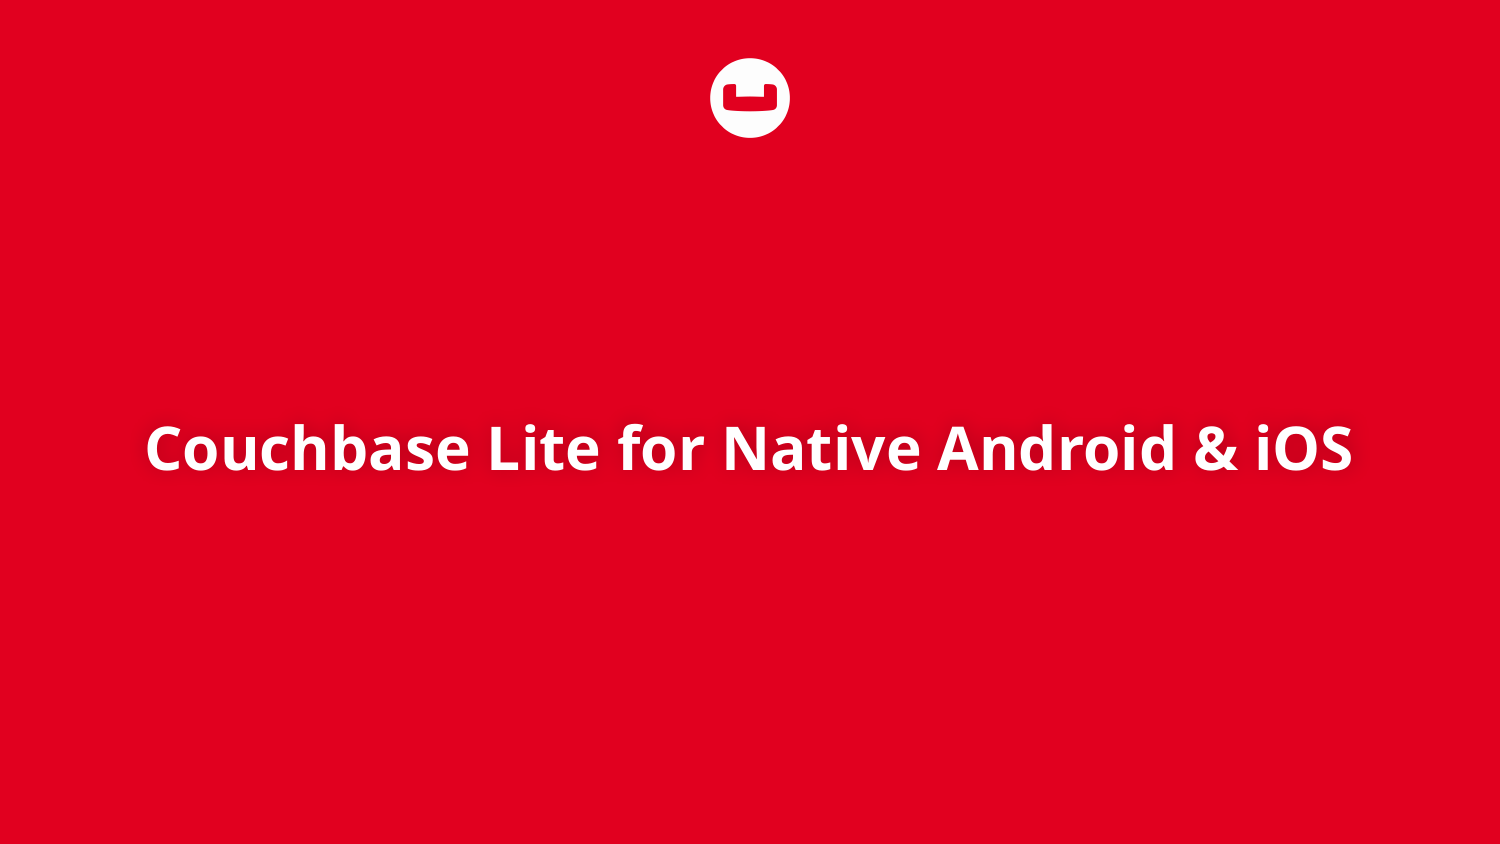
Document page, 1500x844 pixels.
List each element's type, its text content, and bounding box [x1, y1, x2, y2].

picture [709, 57, 791, 139]
title Couchbase Lite for Native Android & iOS [112, 308, 1388, 490]
